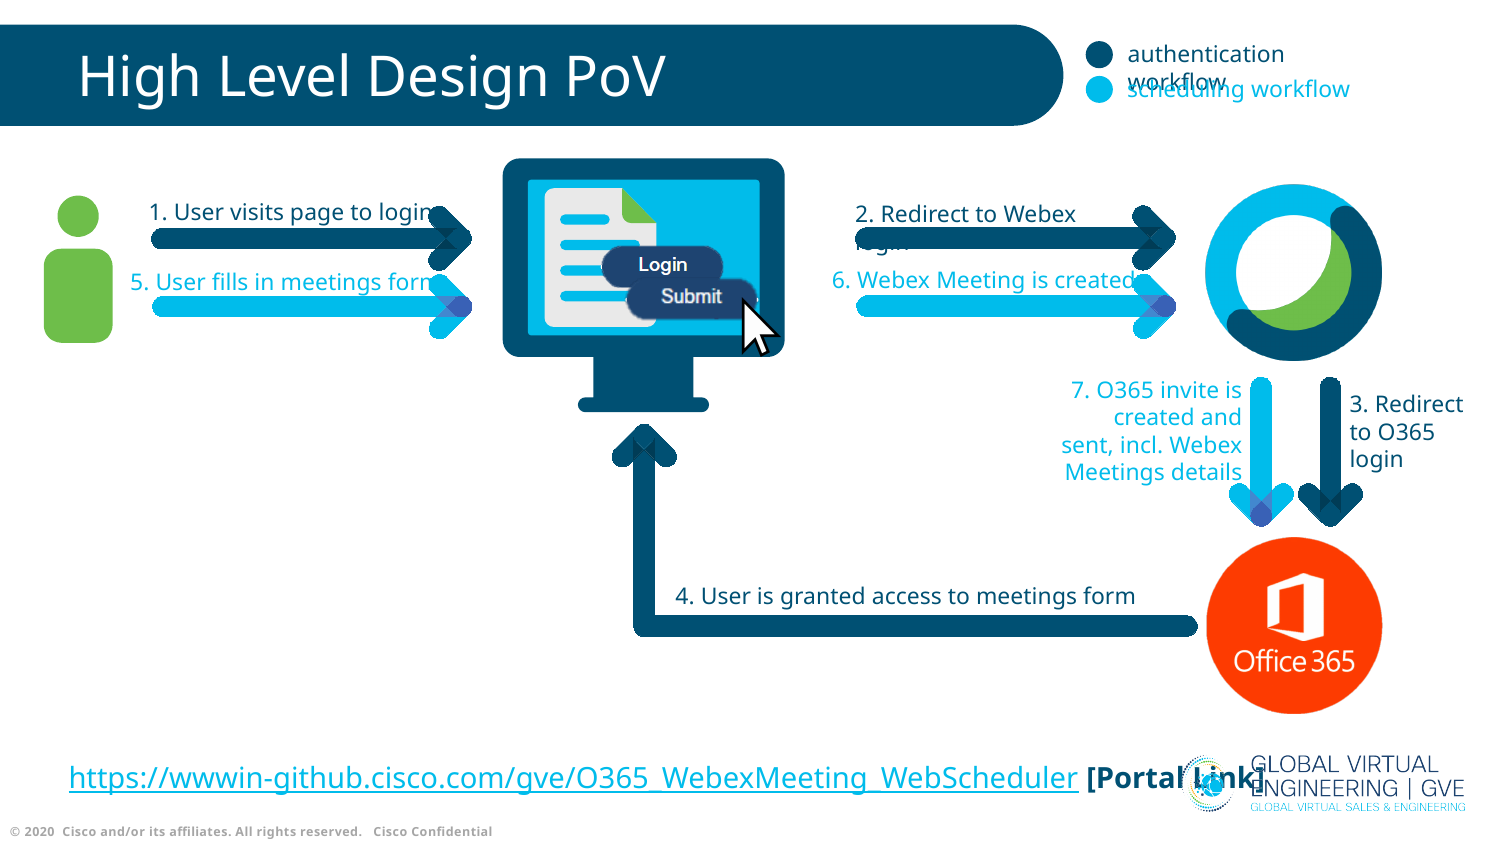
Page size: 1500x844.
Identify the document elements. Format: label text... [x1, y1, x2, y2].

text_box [855, 205, 1176, 271]
text_box 2. Redirect to Webex login [840, 192, 1152, 263]
text_box High Level Design PoV [62, 32, 682, 183]
text_box [1085, 41, 1112, 69]
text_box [151, 205, 472, 271]
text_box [611, 424, 1198, 637]
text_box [1338, 419, 1405, 485]
text_box [0, 22, 1066, 128]
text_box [43, 195, 113, 344]
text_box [856, 273, 1176, 339]
picture [1181, 751, 1472, 815]
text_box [1186, 419, 1336, 485]
text_box authentication workflow [1112, 32, 1391, 102]
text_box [503, 158, 788, 412]
text_box 6. Webex Meeting is created [817, 258, 851, 301]
text_box 5. User fills in meetings form [116, 260, 147, 303]
text_box https://wwwin-github.cisco.com/gve/O365_WebexMeeting_WebScheduler [Portal Link] [31, 752, 1179, 807]
text_box [1085, 75, 1112, 103]
picture [1203, 537, 1384, 714]
picture [1202, 182, 1384, 363]
text_box 1. User visits page to login [133, 190, 455, 233]
text_box scheduling workflow [1112, 67, 1390, 110]
text_box 7. O365 invite is created and sent, incl. Webex Meetings details [1041, 367, 1258, 422]
text_box 3. Redirect to O365 login [1334, 382, 1483, 480]
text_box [152, 274, 472, 339]
